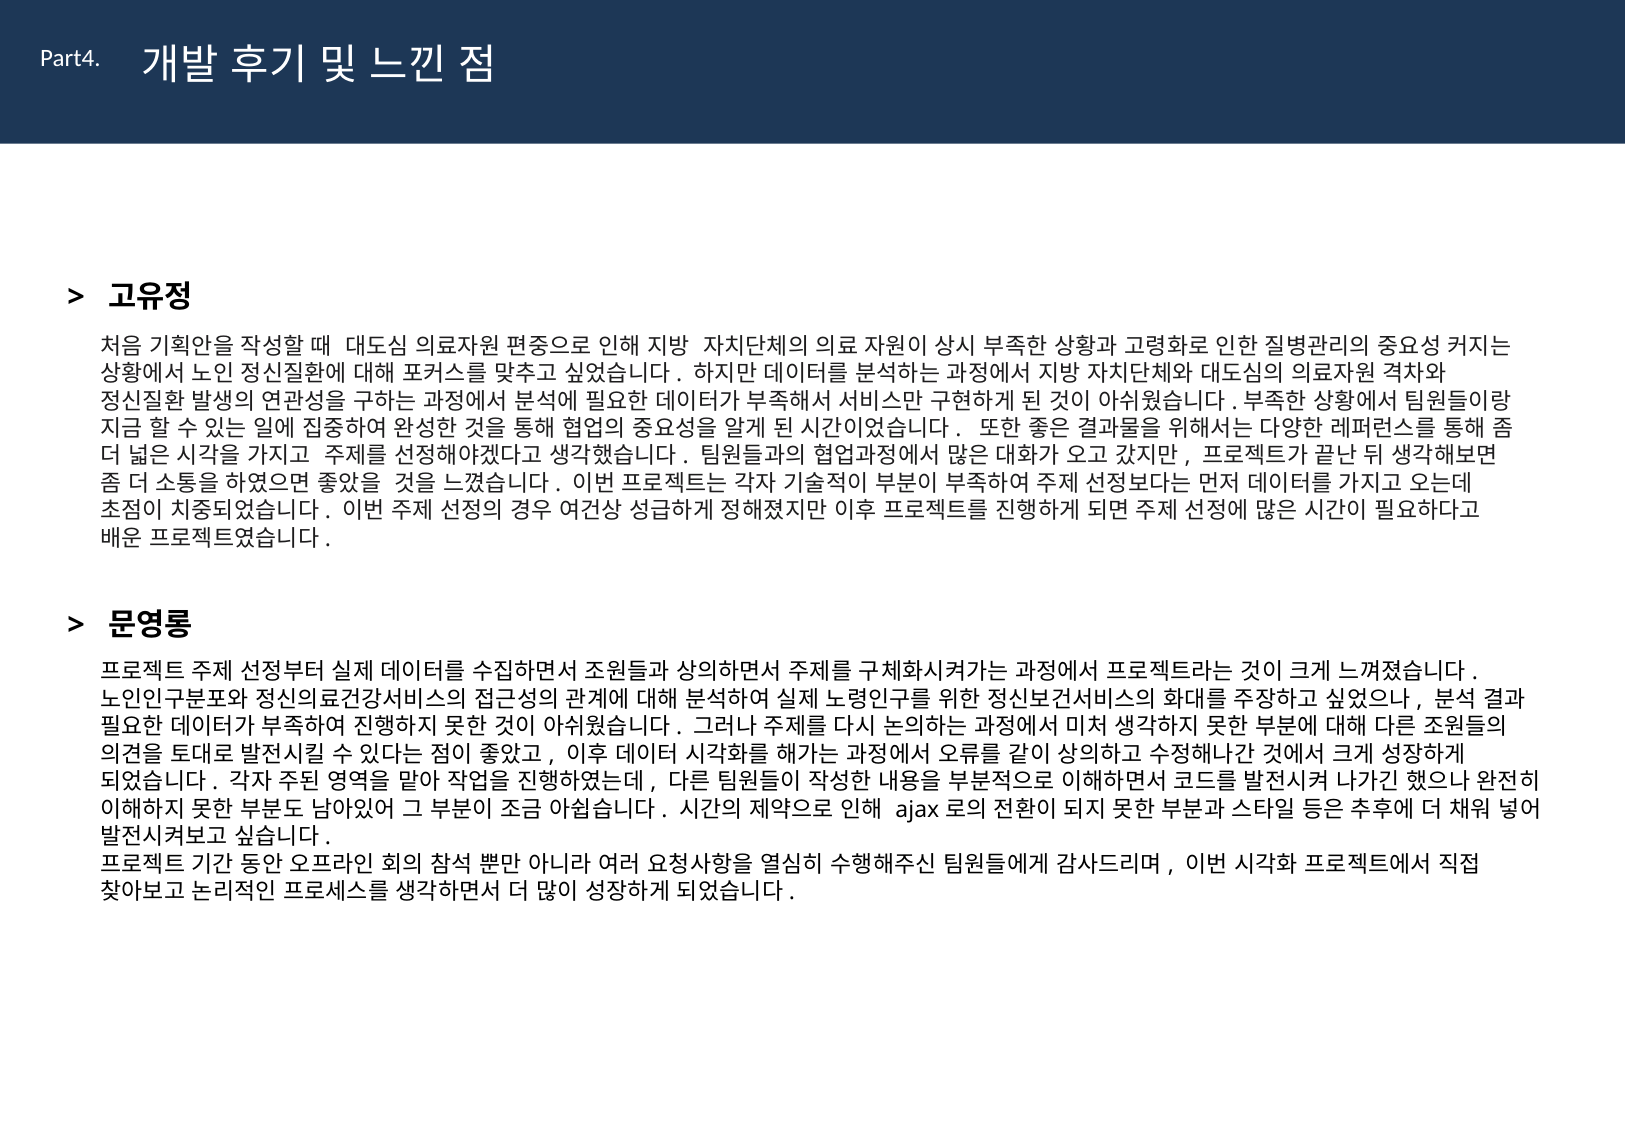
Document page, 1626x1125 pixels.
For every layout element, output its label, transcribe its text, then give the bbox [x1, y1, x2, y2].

text_box 프로젝트 주제 선정부터 실제 데이터를 수집하면서 조원들과 상의하면서 주제를 구체화시켜가는 과정에서 프로젝트라는 것이 크게 느껴졌습니다. 노인인구분포와 정신의료건강서비스의 접근성의 관계에 대해 분석하여 실제 노령인구를 위한 정신보건서비스의 화대를 주장하고 싶었으나, 분석 결과 필요한 데이터가 부족하여 진행하지 못한 것이 아쉬웠습니다. 그러나 주제를 다시 논의하는 과정에서 미처 생각하지 못한 부분에 대해 다른 조원들의 의견을 토대로 발전시킬 수 있다는 점이 좋았고, 이후 데이터 시각화를 해가는 과정에서 오류를 같이 상의하고 수정해나간 것에서 크게 성장하게 되었습니다. 각자 주된 영역을 맡아 작업을 진행하였는데, 다른 팀원들이 작성한 내용을 부분적으로 이해하면서 코드를 발전시켜 나가긴 했으나 완전히 이해하지 못한 부분도 남아있어 그 부분이 조금 아쉽습니다. 시간의 제약으로 인해 ajax로의 전환이 되지 못한 부분과 스타일 등은 추후에 더 채워 넣어 발전시켜보고 싶습니다. 프로젝트 기간 동안 오프라인 회의 참석 뿐만 아니라 여러 요청사항을 열심히 수행해주신 팀원들에게 감사드리며, 이번 시각화 프로젝트에서 직접 찾아보고 논리적인 프로세스를 생각하면서 더 많이 성장하게 되었습니다. [85, 649, 1573, 912]
text_box > 문영롱 [52, 597, 271, 649]
text_box 개발 후기 및 느낀 점 [127, 30, 696, 96]
text_box [0, 0, 1625, 144]
text_box 처음 기획안을 작성할 때 대도심 의료자원 편중으로 인해 지방 자치단체의 의료 자원이 상시 부족한 상황과 고령화로 인한 질병관리의 중요성 커지는 상황에서 노인 정신질환에 대해 포커스를 맞추고 싶었습니다. 하지만 데이터를 분석하는 과정에서 지방 자치단체와 대도심의 의료자원 격차와 정신질환 발생의 연관성을 구하는 과정에서 분석에 필요한 데이터가 부족해서 서비스만 구현하게 된 것이 아쉬웠습니다.부족한 상황에서 팀원들이랑 지금 할 수 있는 일에 집중하여 완성한 것을 통해 협업의 중요성을 알게 된 시간이었습니다. 또한 좋은 결과물을 위해서는 다양한 레퍼런스를 통해 좀 더 넓은 시각을 가지고 주제를 선정해야겠다고 생각했습니다. 팀원들과의 협업과정에서 많은 대화가 오고 갔지만, 프로젝트가 끝난 뒤 생각해보면 좀 더 소통을 하였으면 좋았을 것을 느꼈습니다. 이번 프로젝트는 각자 기술적이 부분이 부족하여 주제 선정보다는 먼저 데이터를 가지고 오는데 초점이 치중되었습니다. 이번 주제 선정의 경우 여건상 성급하게 정해졌지만 이후 프로젝트를 진행하게 되면 주제 선정에 많은 시간이 필요하다고 배운 프로젝트였습니다. [85, 323, 1540, 559]
text_box Part4. [34, 34, 113, 79]
text_box > 고유정 [52, 269, 271, 321]
